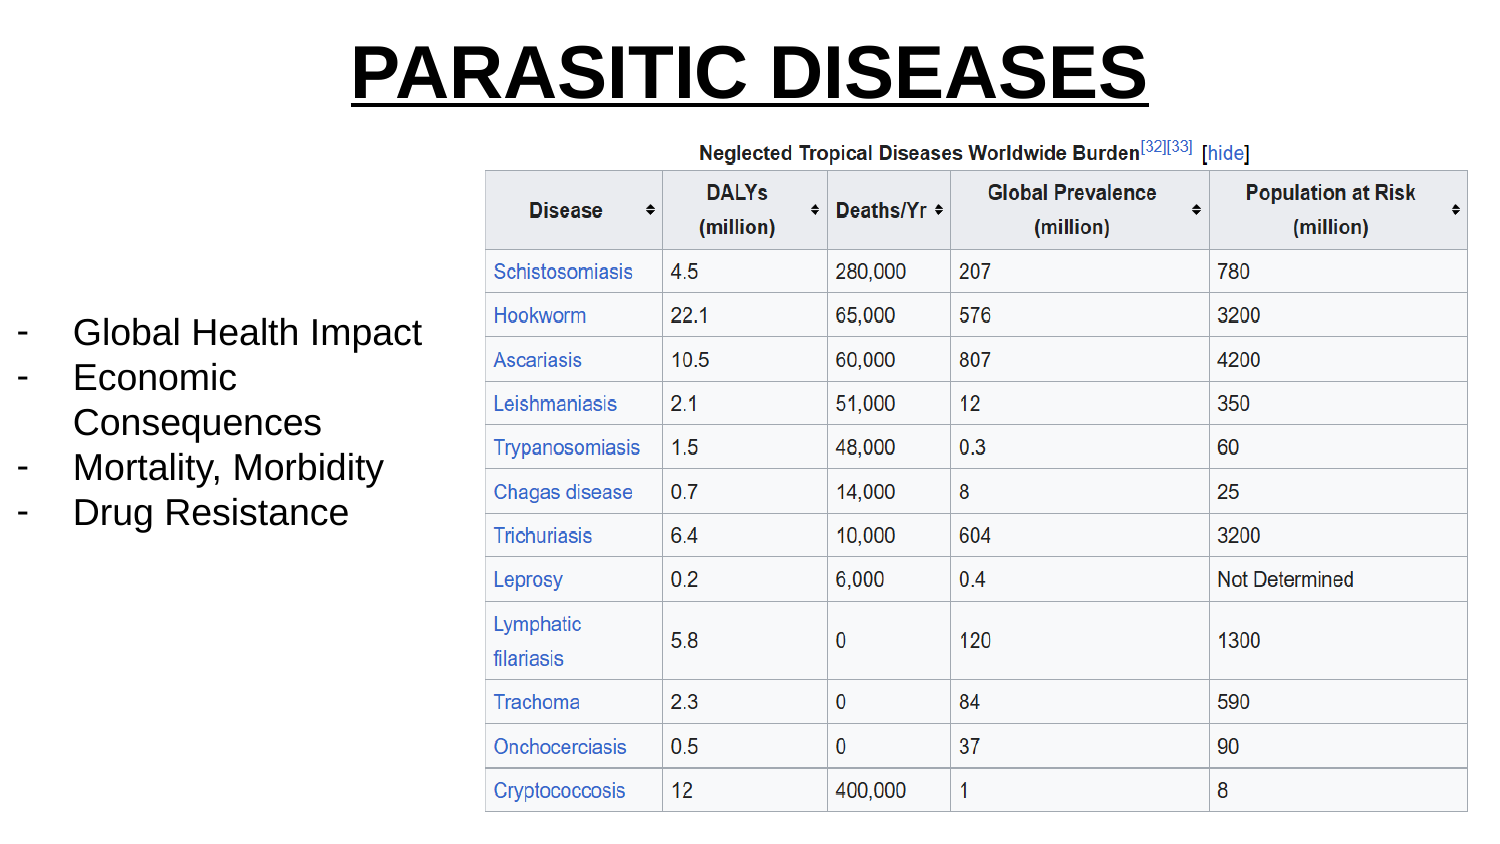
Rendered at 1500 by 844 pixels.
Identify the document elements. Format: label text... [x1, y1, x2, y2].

picture [472, 137, 1481, 821]
text_box Global Health Impact Economic Consequences Mortality, Morbidity Drug Resistance [0, 293, 467, 548]
title PARASITIC DISEASES [51, 0, 1449, 139]
